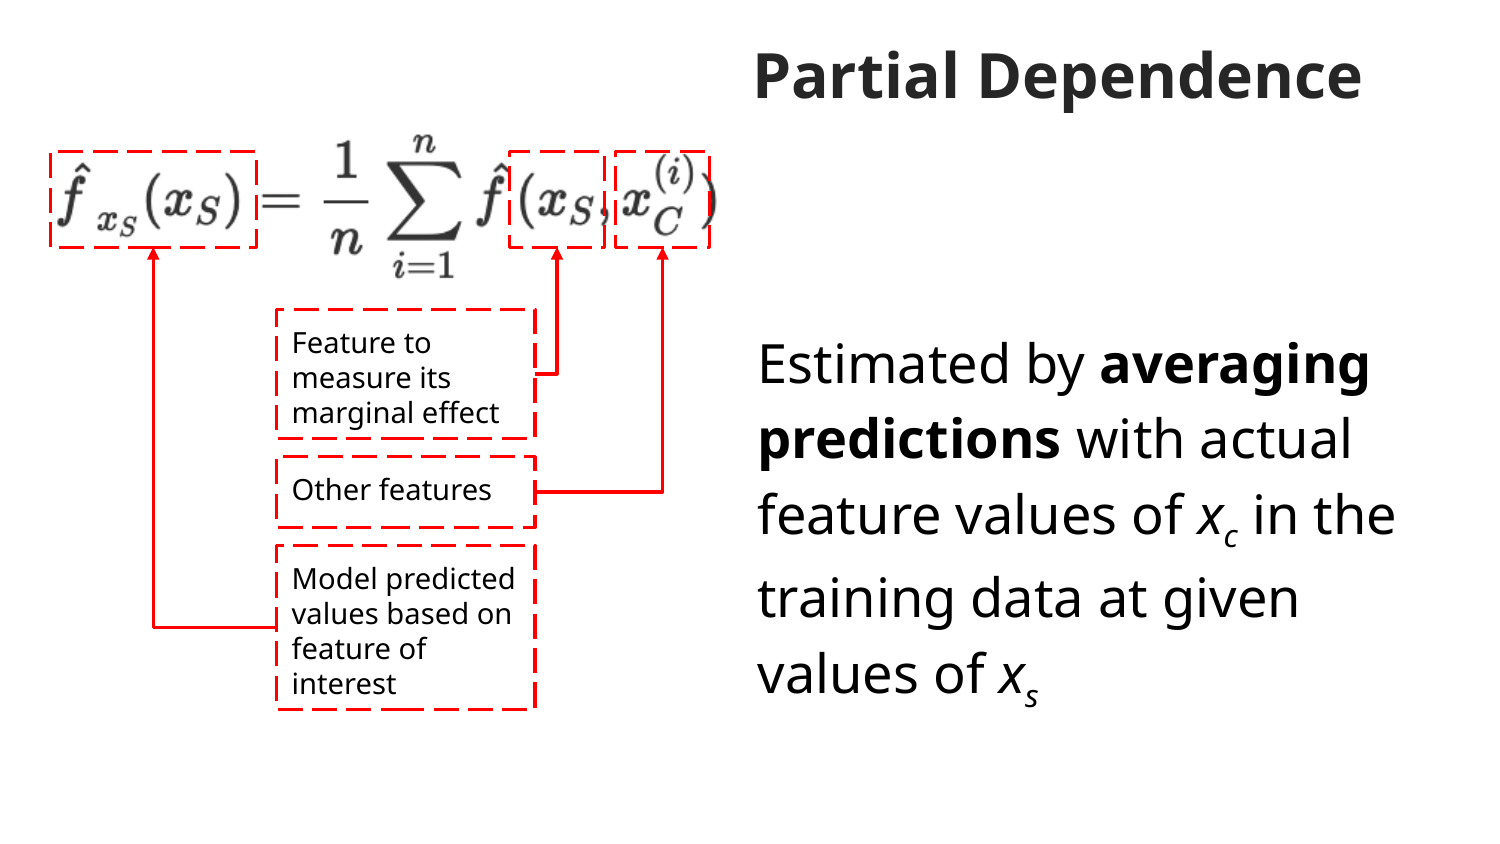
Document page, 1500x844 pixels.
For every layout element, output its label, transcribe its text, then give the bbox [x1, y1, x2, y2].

text_box Model predicted values based on feature of interest [276, 545, 536, 710]
title Partial Dependence [750, 34, 1472, 177]
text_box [152, 246, 277, 628]
text_box Feature to measure its marginal effect [280, 314, 529, 439]
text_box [534, 246, 663, 493]
text_box Other features [280, 456, 536, 528]
picture [4, 111, 769, 306]
text_box Estimated by averaging predictions with actual feature values of xc in the training data at given values of xs [750, 222, 1472, 811]
